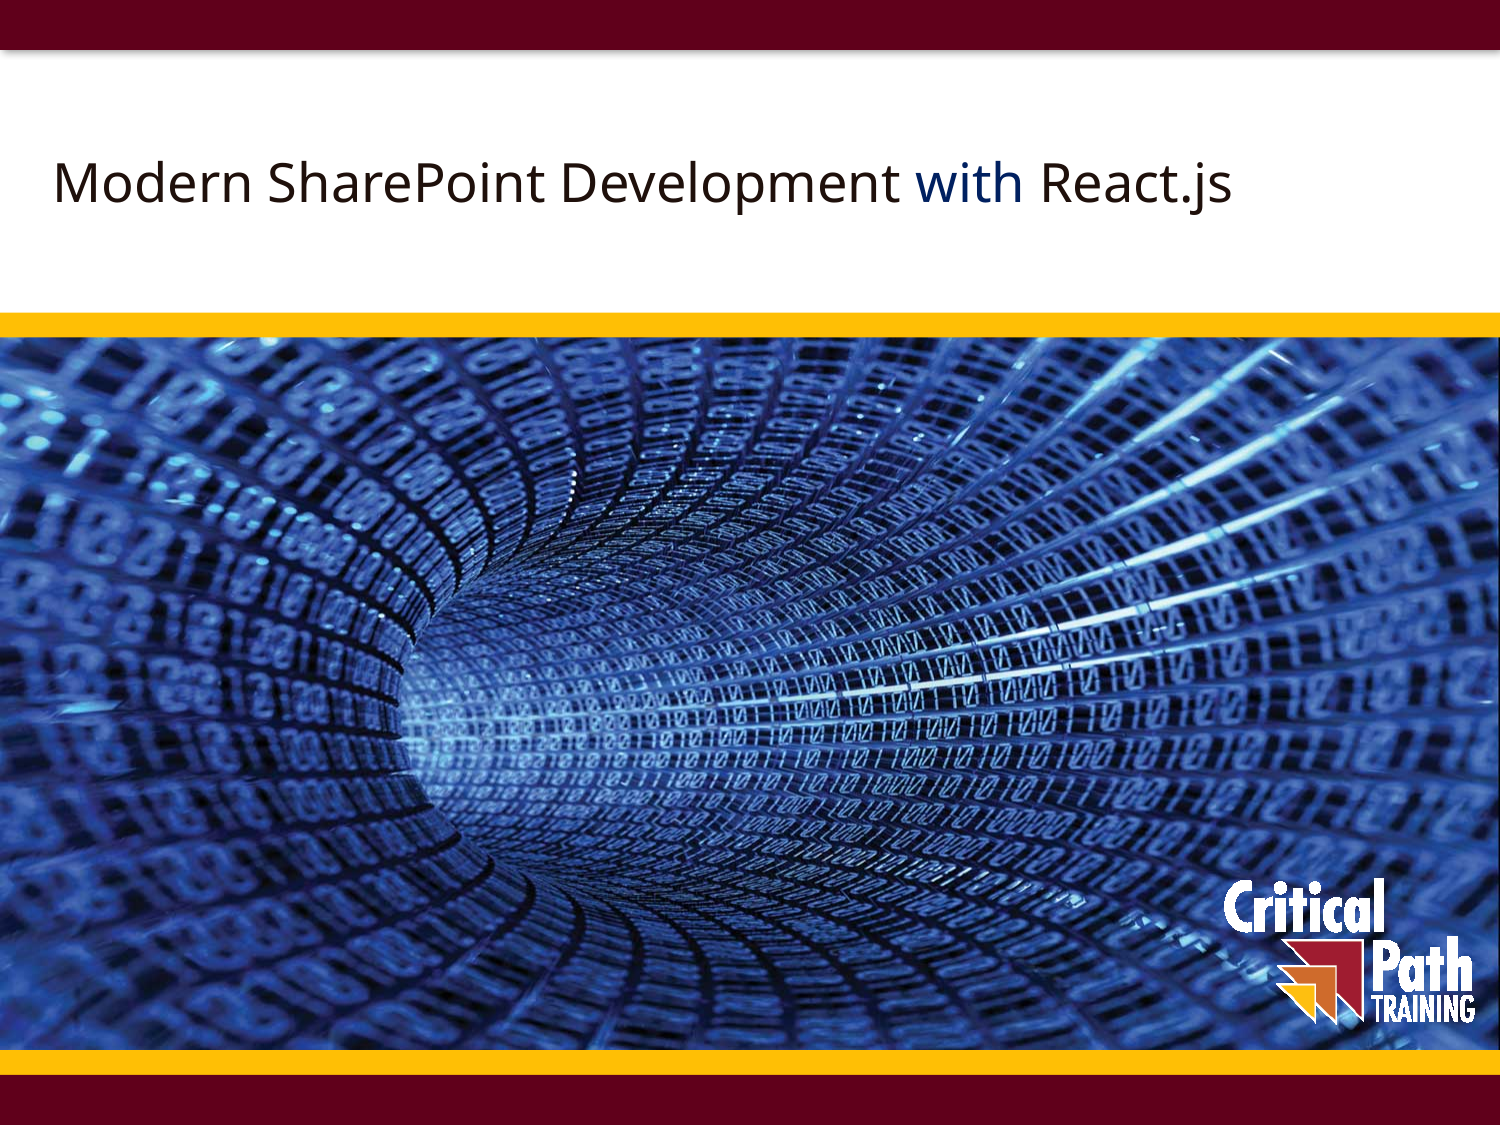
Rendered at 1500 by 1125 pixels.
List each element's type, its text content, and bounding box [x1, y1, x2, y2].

picture [0, 338, 1500, 1050]
title Modern SharePoint Development with React.js [37, 112, 1475, 250]
